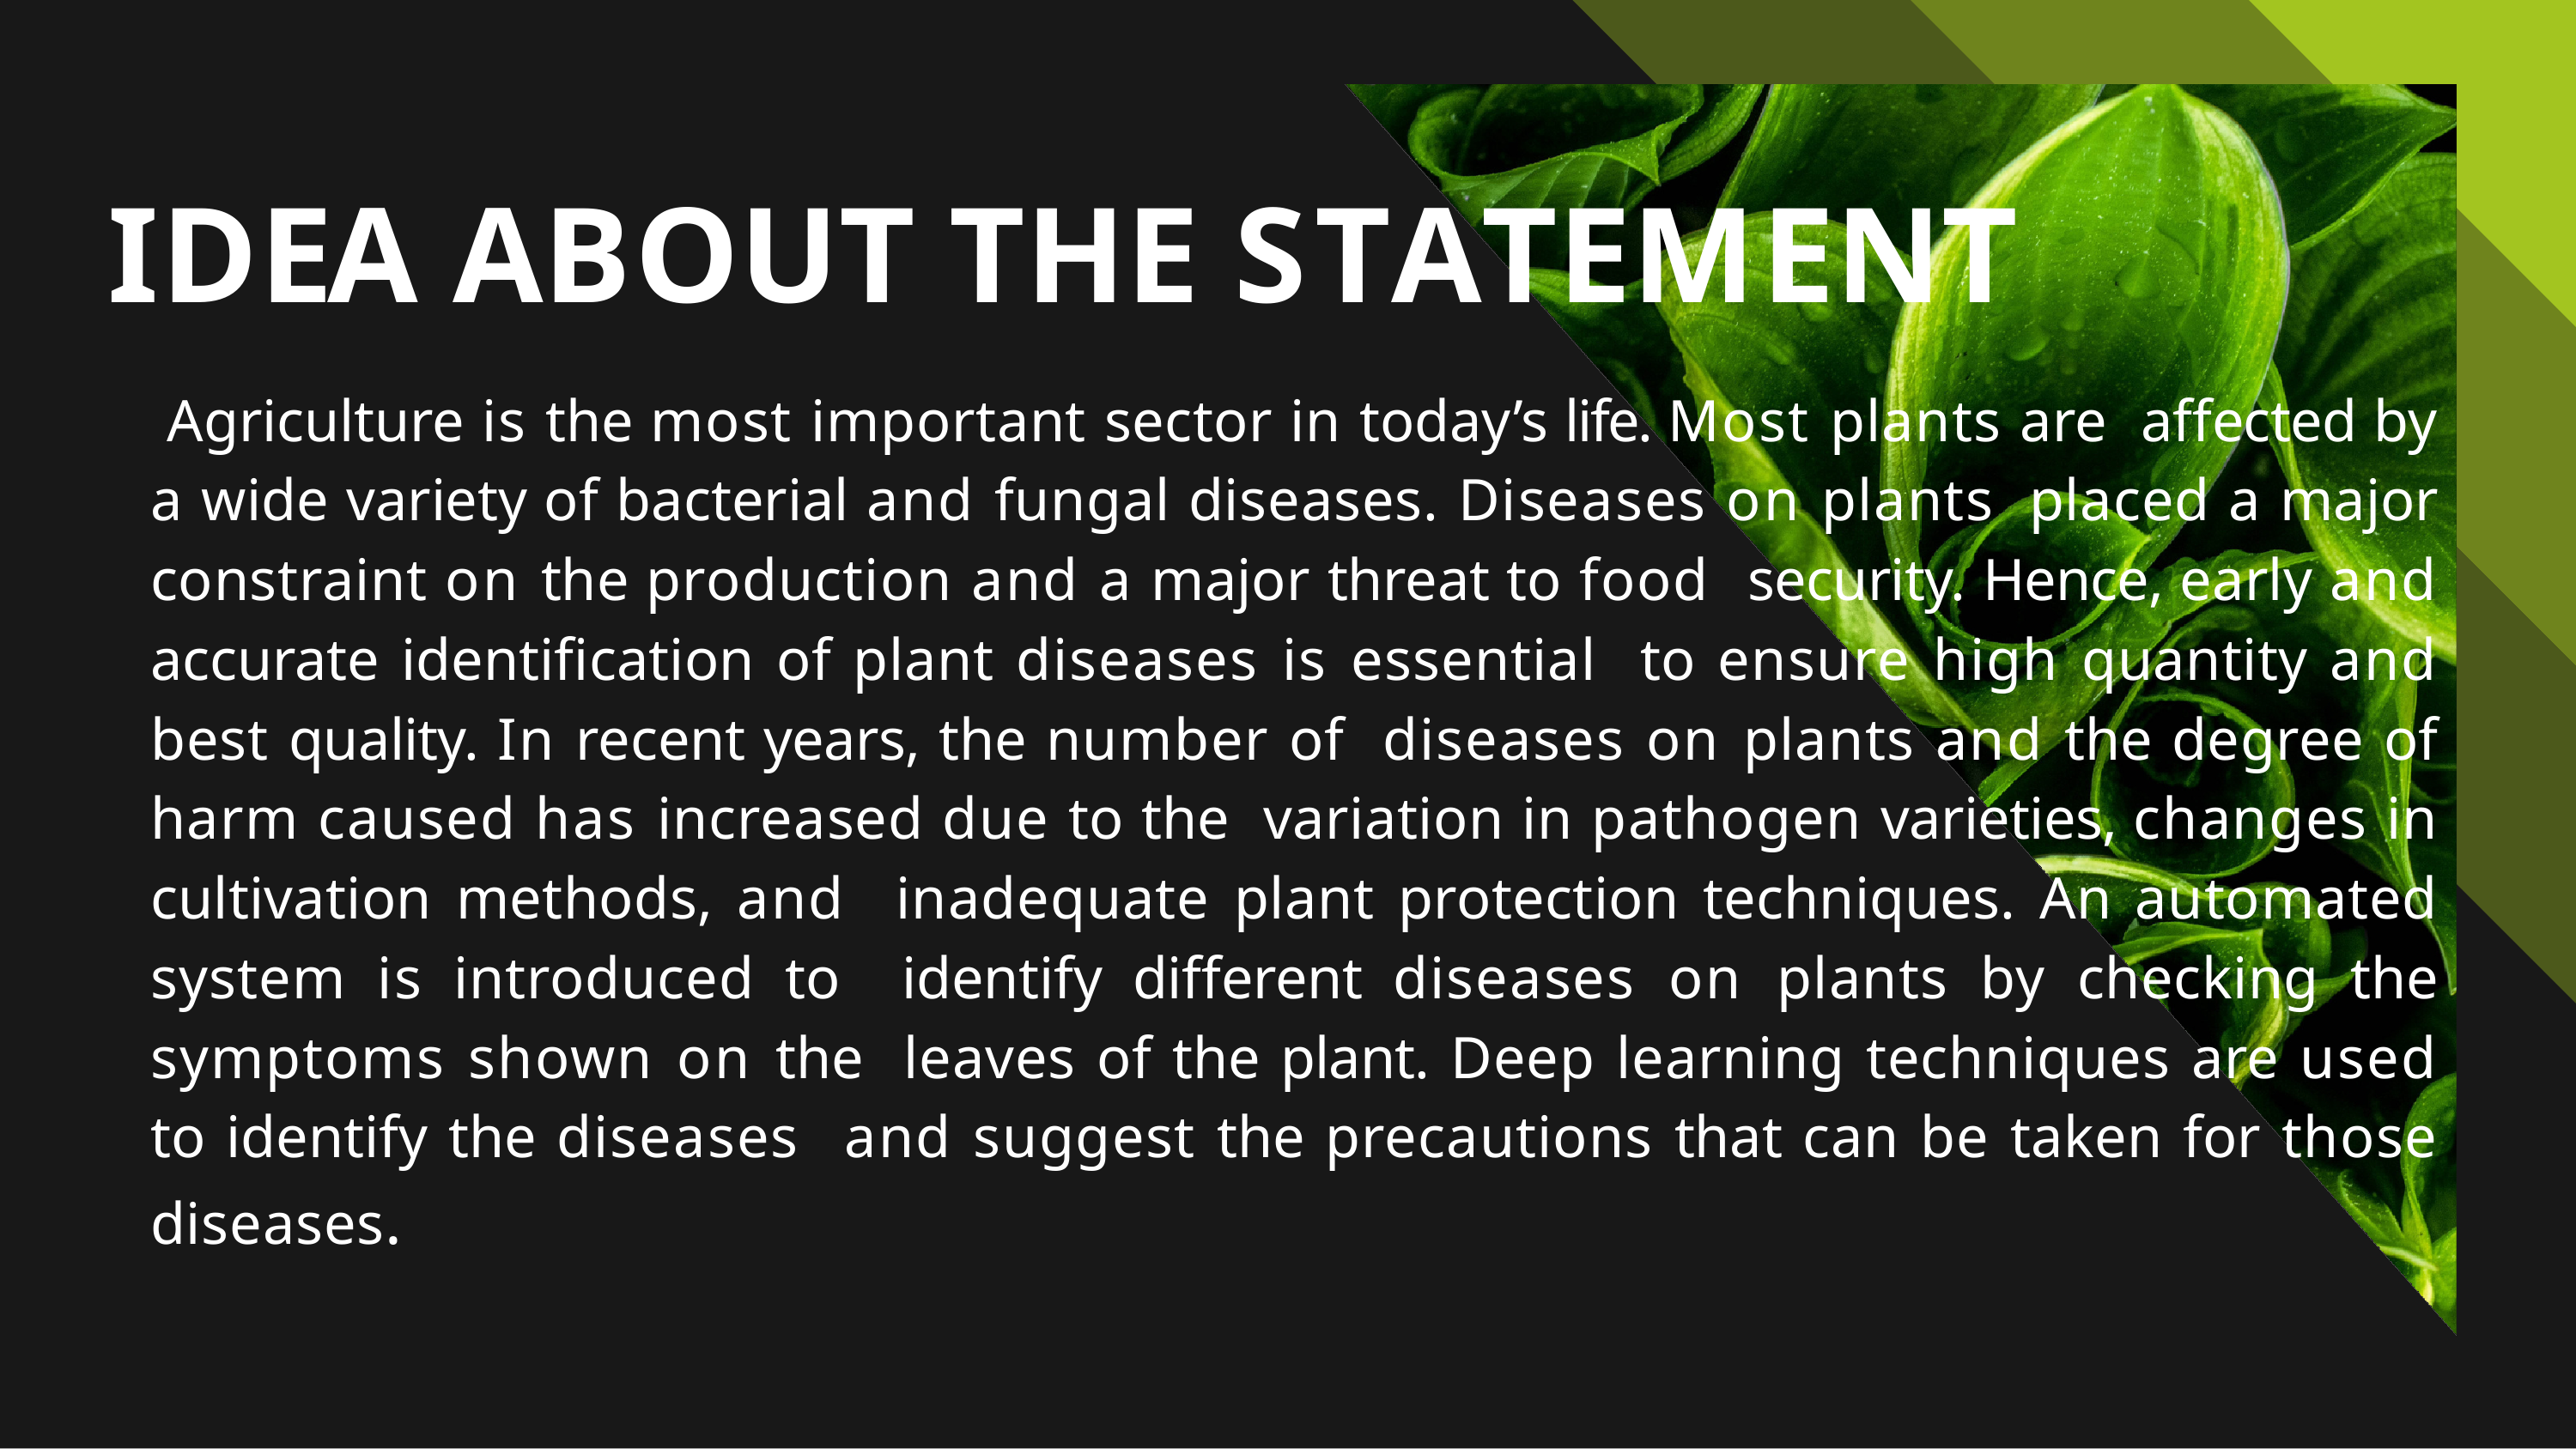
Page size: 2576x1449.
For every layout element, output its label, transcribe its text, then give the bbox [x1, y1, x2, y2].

title IDEA ABOUT THE STATEMENT [106, 168, 1339, 413]
list Agriculture is the most important sector in today’s life. Most plants are affected by a wide variety of bacterial and fungal diseases. Diseases on plants placed a major constraint on the production and a major threat to food security. Hence, early and accurate identification of plant diseases is essential to ensure high quantity and best quality. In recent years, the number of diseases on plants and the degree of harm caused has increased due to the variation in pathogen varieties, changes in cultivation methods, and inadequate plant protection techniques. An automated system is introduced to identify different diseases on plants by checking the symptoms shown on the leaves of the plant. Deep learning techniques are used to identify the diseases and suggest the precautions that can be taken for those diseases. [130, 371, 1339, 1258]
text_box [0, 0, 2576, 1449]
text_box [1344, 0, 2576, 1336]
